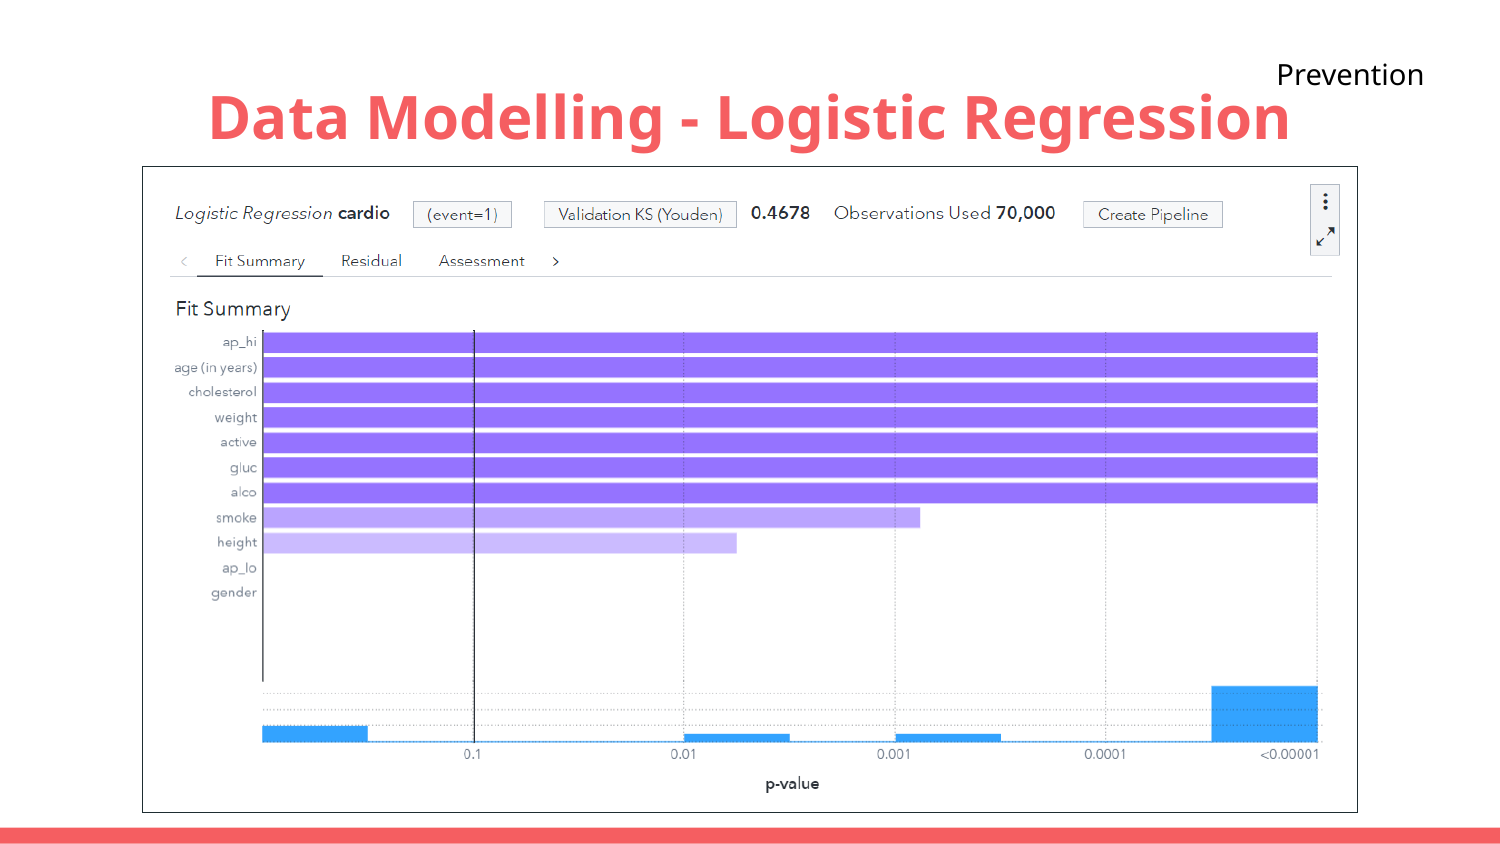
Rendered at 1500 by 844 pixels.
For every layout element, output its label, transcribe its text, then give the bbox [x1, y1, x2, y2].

title Data Modelling - Logistic Regression [51, 64, 1449, 167]
picture [142, 166, 1358, 813]
text_box Prevention [1261, 41, 1449, 107]
